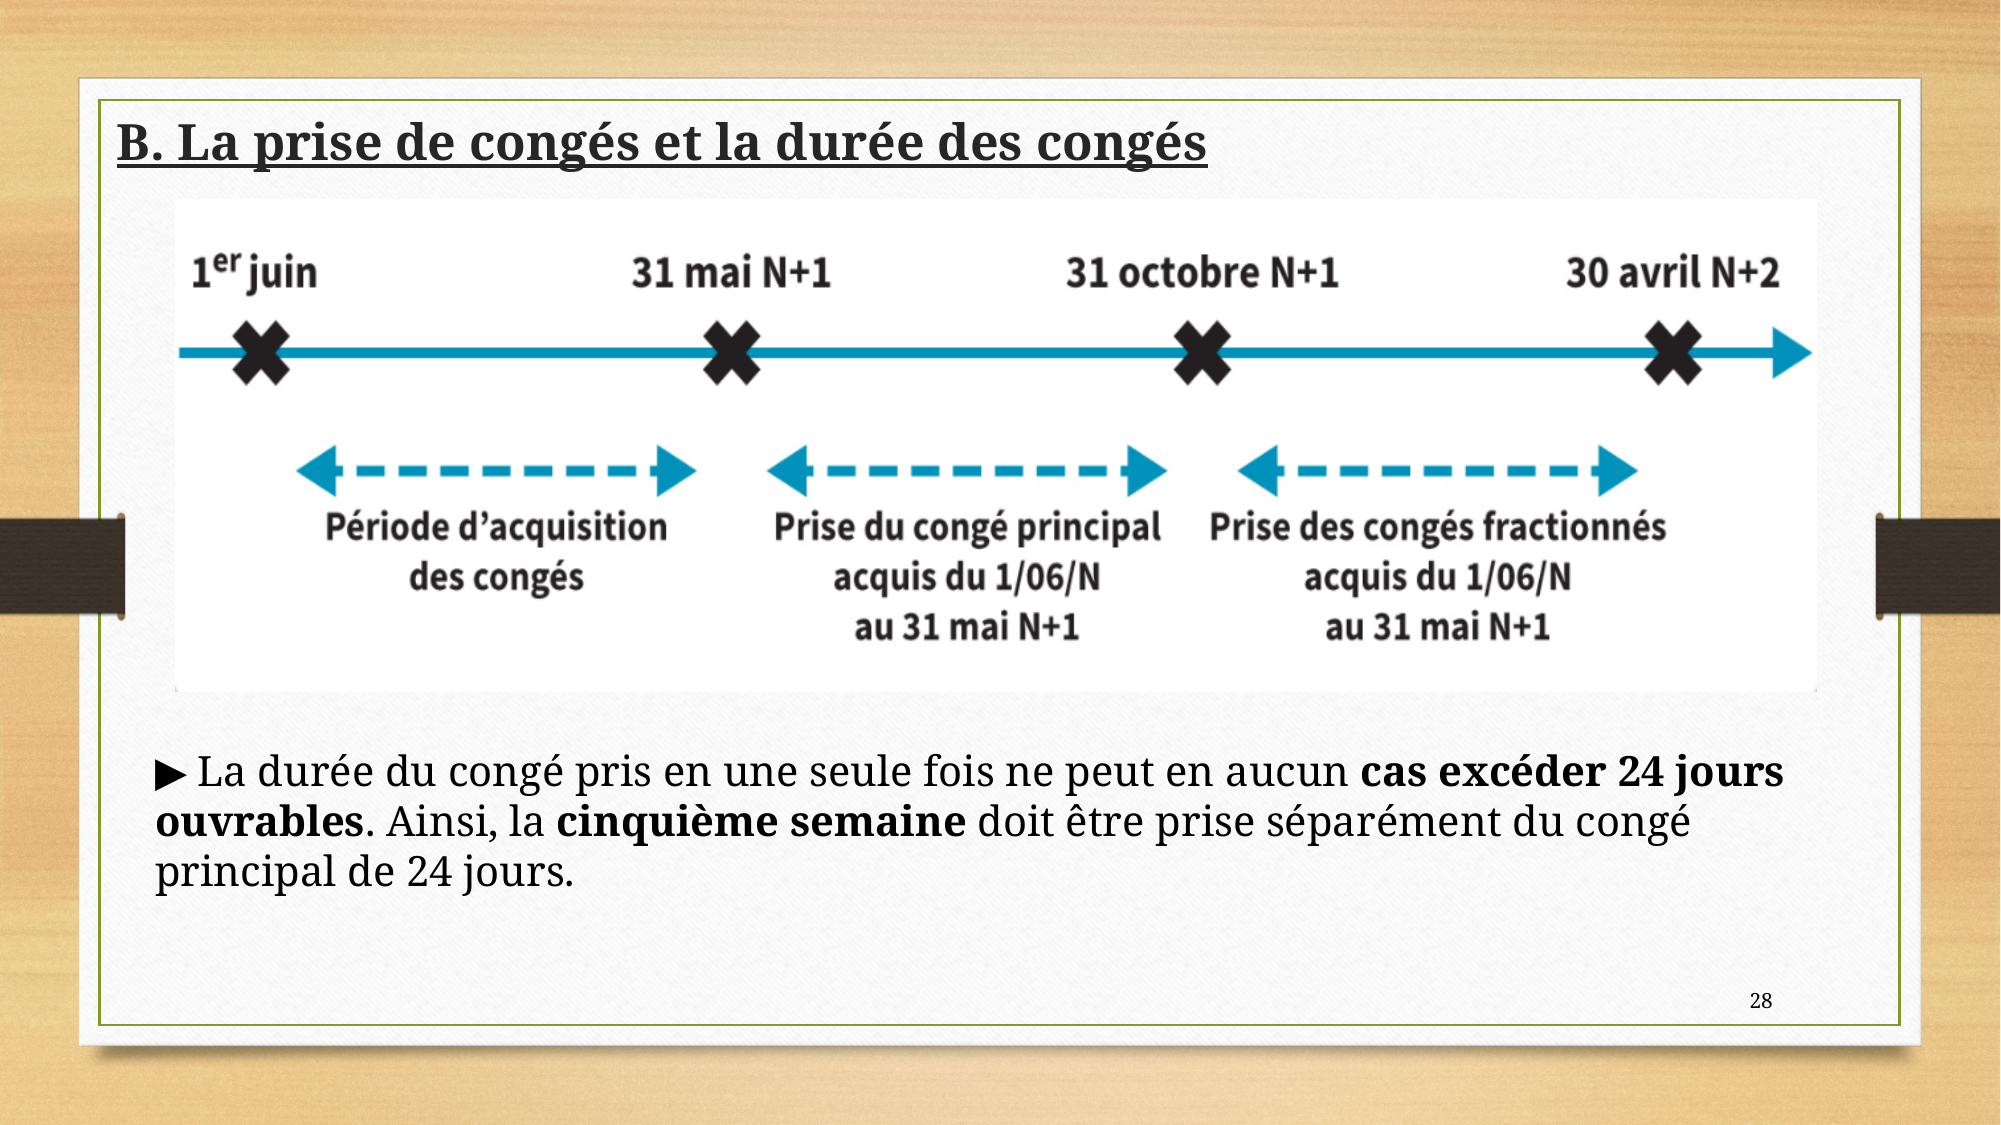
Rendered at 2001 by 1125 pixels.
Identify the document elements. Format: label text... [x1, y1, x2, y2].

slide_number 28 [1698, 979, 1788, 1025]
title B. La prise de congés et la durée des congés [101, 59, 1677, 221]
text_box ▶ La durée du congé pris en une seule fois ne peut en aucun cas excéder 24 jours ouvrables. Ainsi, la cinquième semaine doit être prise séparément du congé principal de 24 jours. [140, 737, 1871, 953]
picture [0, 0, 2001, 1125]
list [175, 199, 1818, 692]
